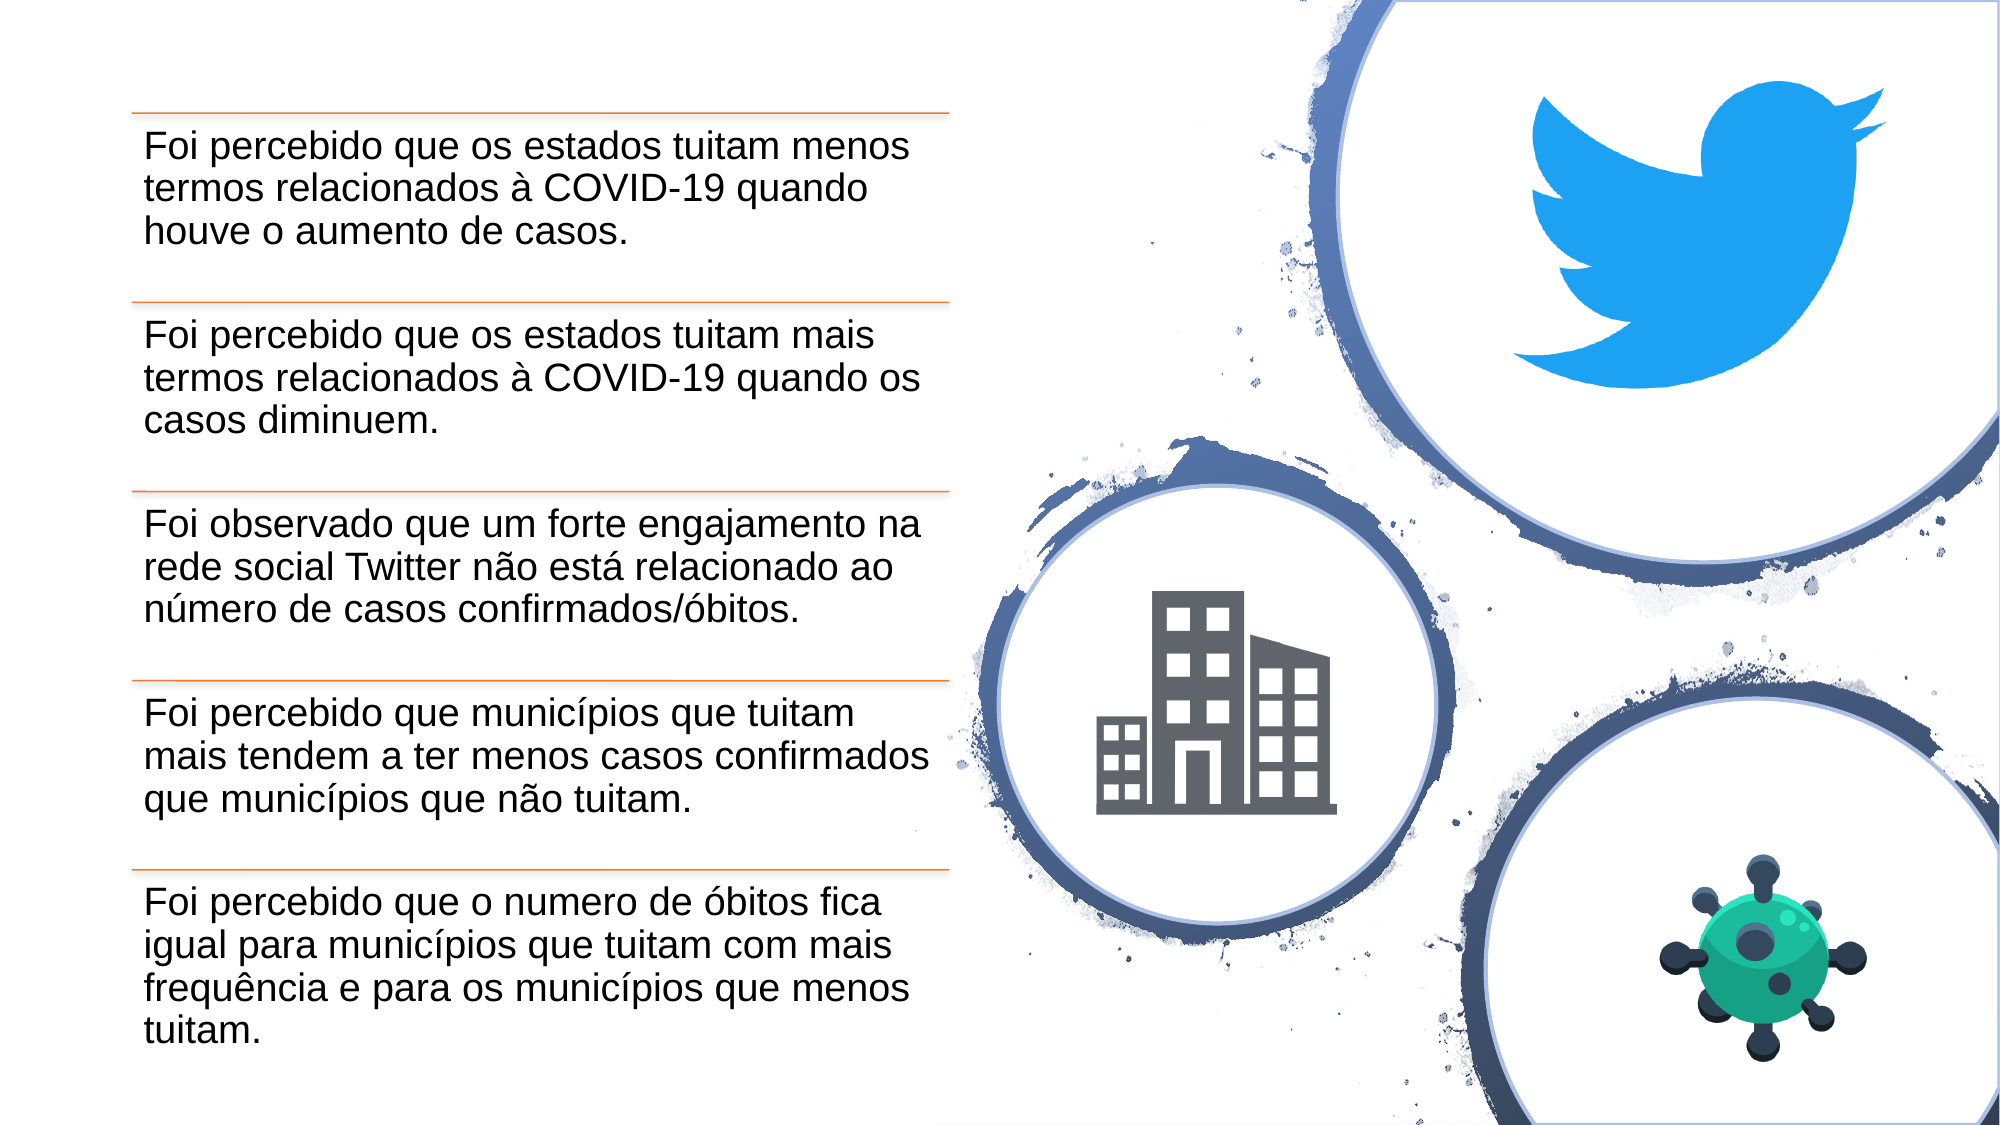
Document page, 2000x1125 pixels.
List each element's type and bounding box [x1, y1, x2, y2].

text_box [131, 112, 950, 1060]
picture [0, 0, 2000, 1125]
